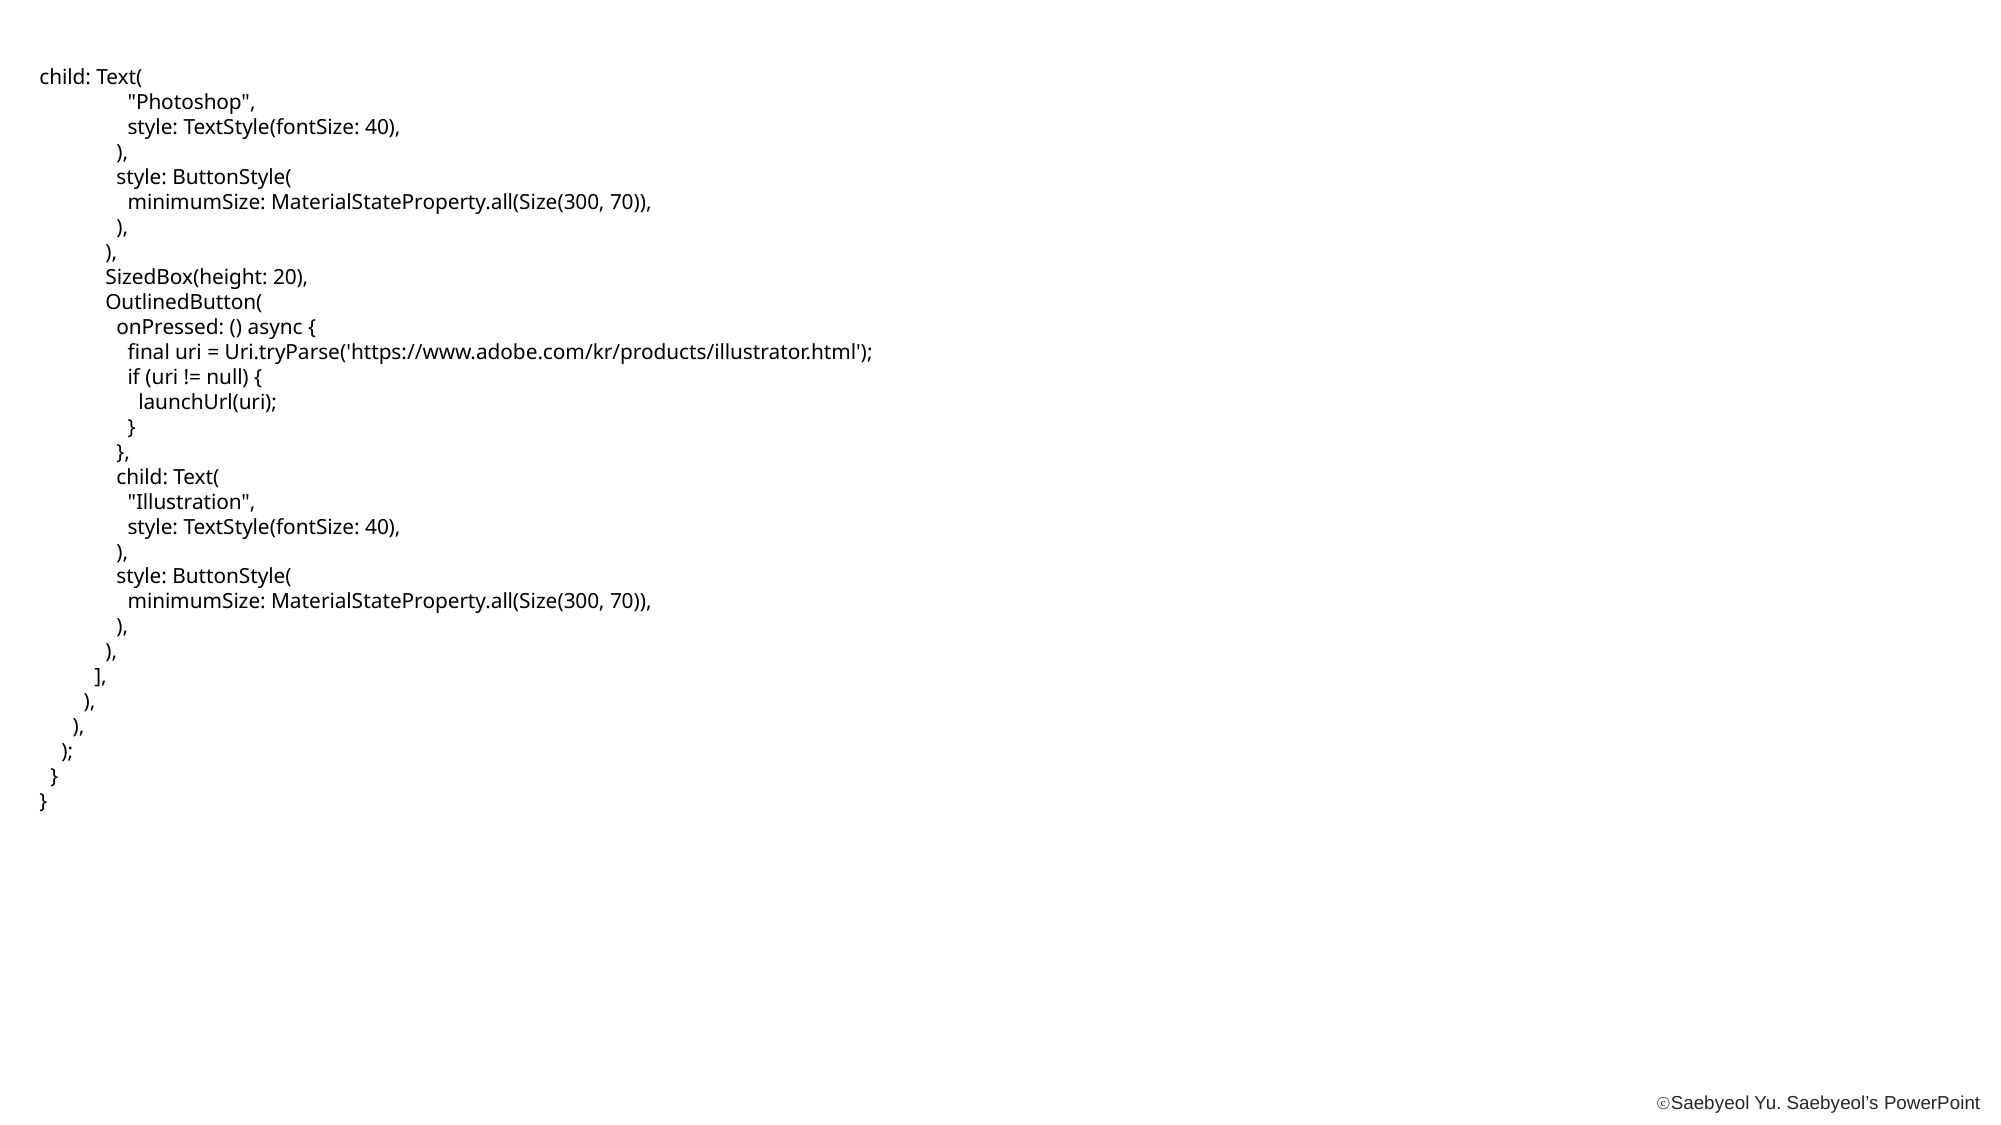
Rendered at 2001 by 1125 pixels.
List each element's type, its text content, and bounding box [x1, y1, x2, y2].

text_box child: Text( "Photoshop", style: TextStyle(fontSize: 40), ), style: ButtonStyle( minimumSize: MaterialStateProperty.all(Size(300, 70)), ), ), SizedBox(height: 20), OutlinedButton( onPressed: () async { final uri = Uri.tryParse('https://www.adobe.com/kr/products/illustrator.html'); if (uri != null) { launchUrl(uri); } }, child: Text( "Illustration", style: TextStyle(fontSize: 40), ), style: ButtonStyle( minimumSize: MaterialStateProperty.all(Size(300, 70)), ), ), ], ), ), ); } } [24, 56, 888, 821]
